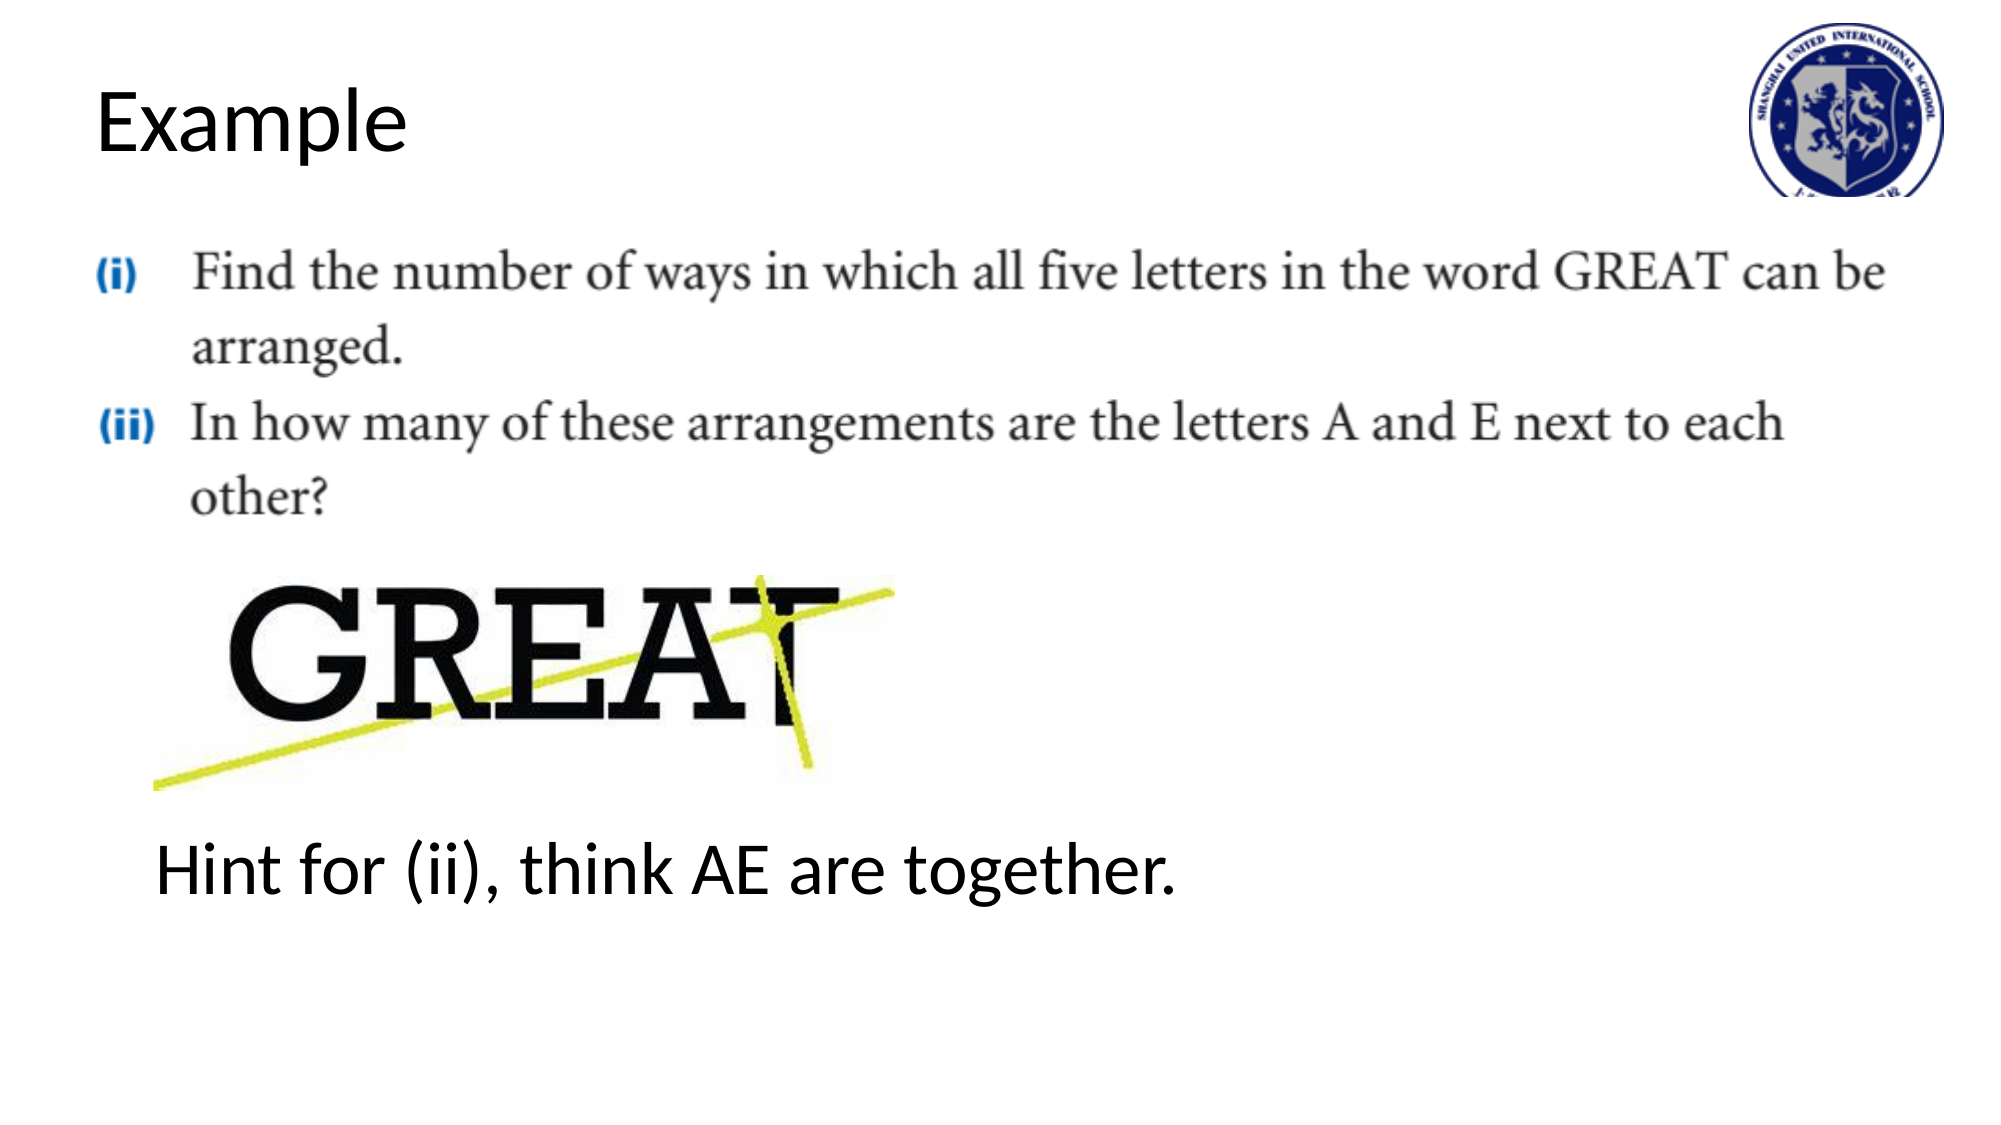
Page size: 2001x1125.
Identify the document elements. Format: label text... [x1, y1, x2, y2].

title Example [79, 59, 476, 184]
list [63, 196, 1937, 593]
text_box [152, 575, 895, 791]
text_box Hint for (ii), think AE are together. [140, 812, 1806, 918]
picture [1749, 23, 1944, 220]
